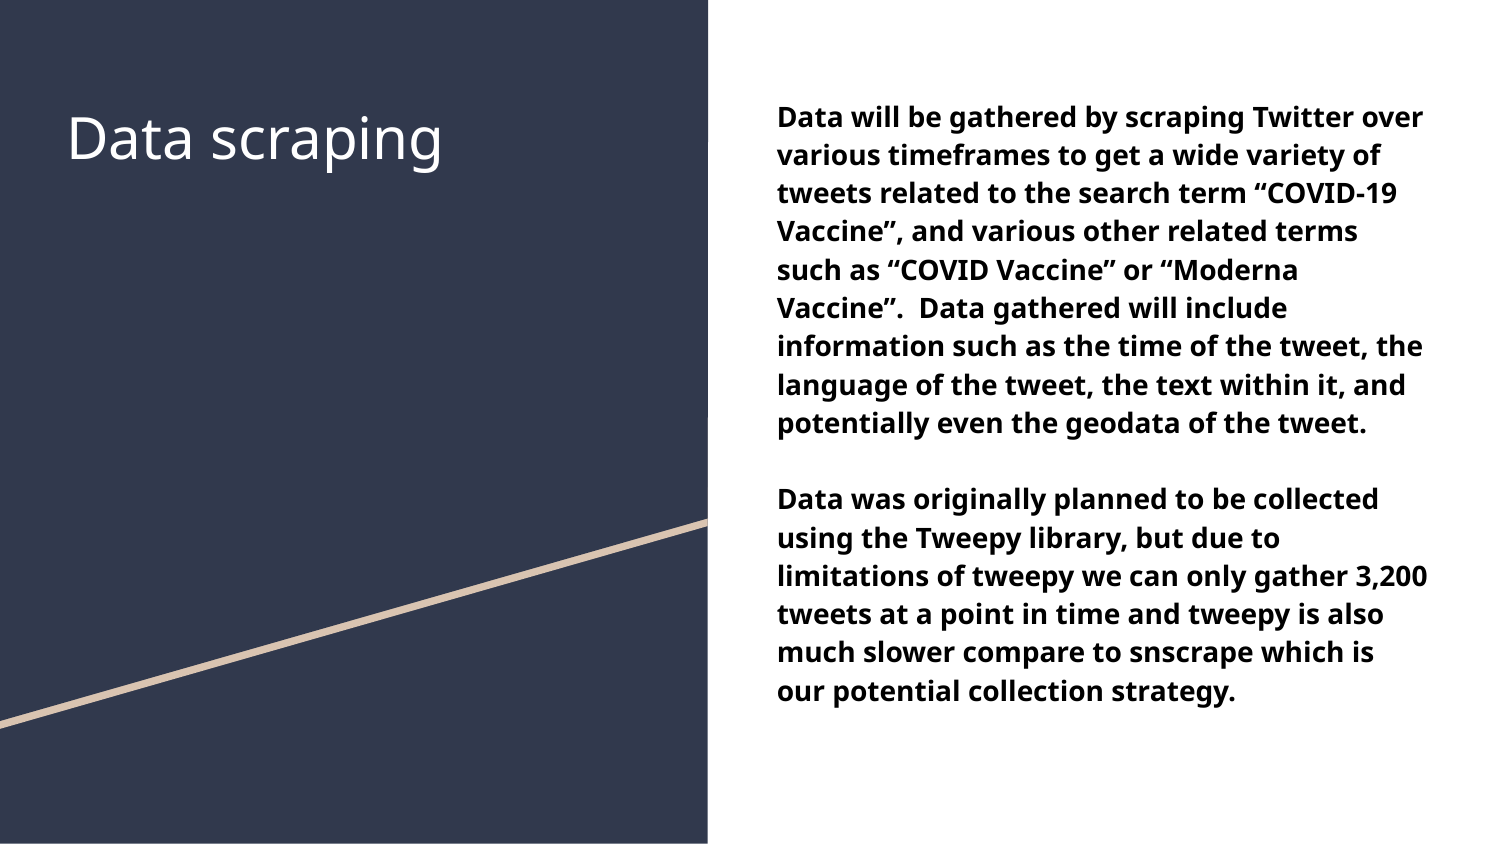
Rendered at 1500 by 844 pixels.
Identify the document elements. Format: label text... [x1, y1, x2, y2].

title Data scraping [51, 82, 660, 494]
list Data will be gathered by scraping Twitter over various timeframes to get a wide variety of tweets related to the search term “COVID-19 Vaccine”, and various other related terms such as “COVID Vaccine” or “Moderna Vaccine”. Data gathered will include information such as the time of the tweet, the language of the tweet, the text within it, and potentially even the geodata of the tweet. Data was originally planned to be collected using the Tweepy library, but due to limitations of tweepy we can only gather 3,200 tweets at a point in time and tweepy is also much slower compare to snscrape which is our potential collection strategy. [761, 82, 1446, 755]
